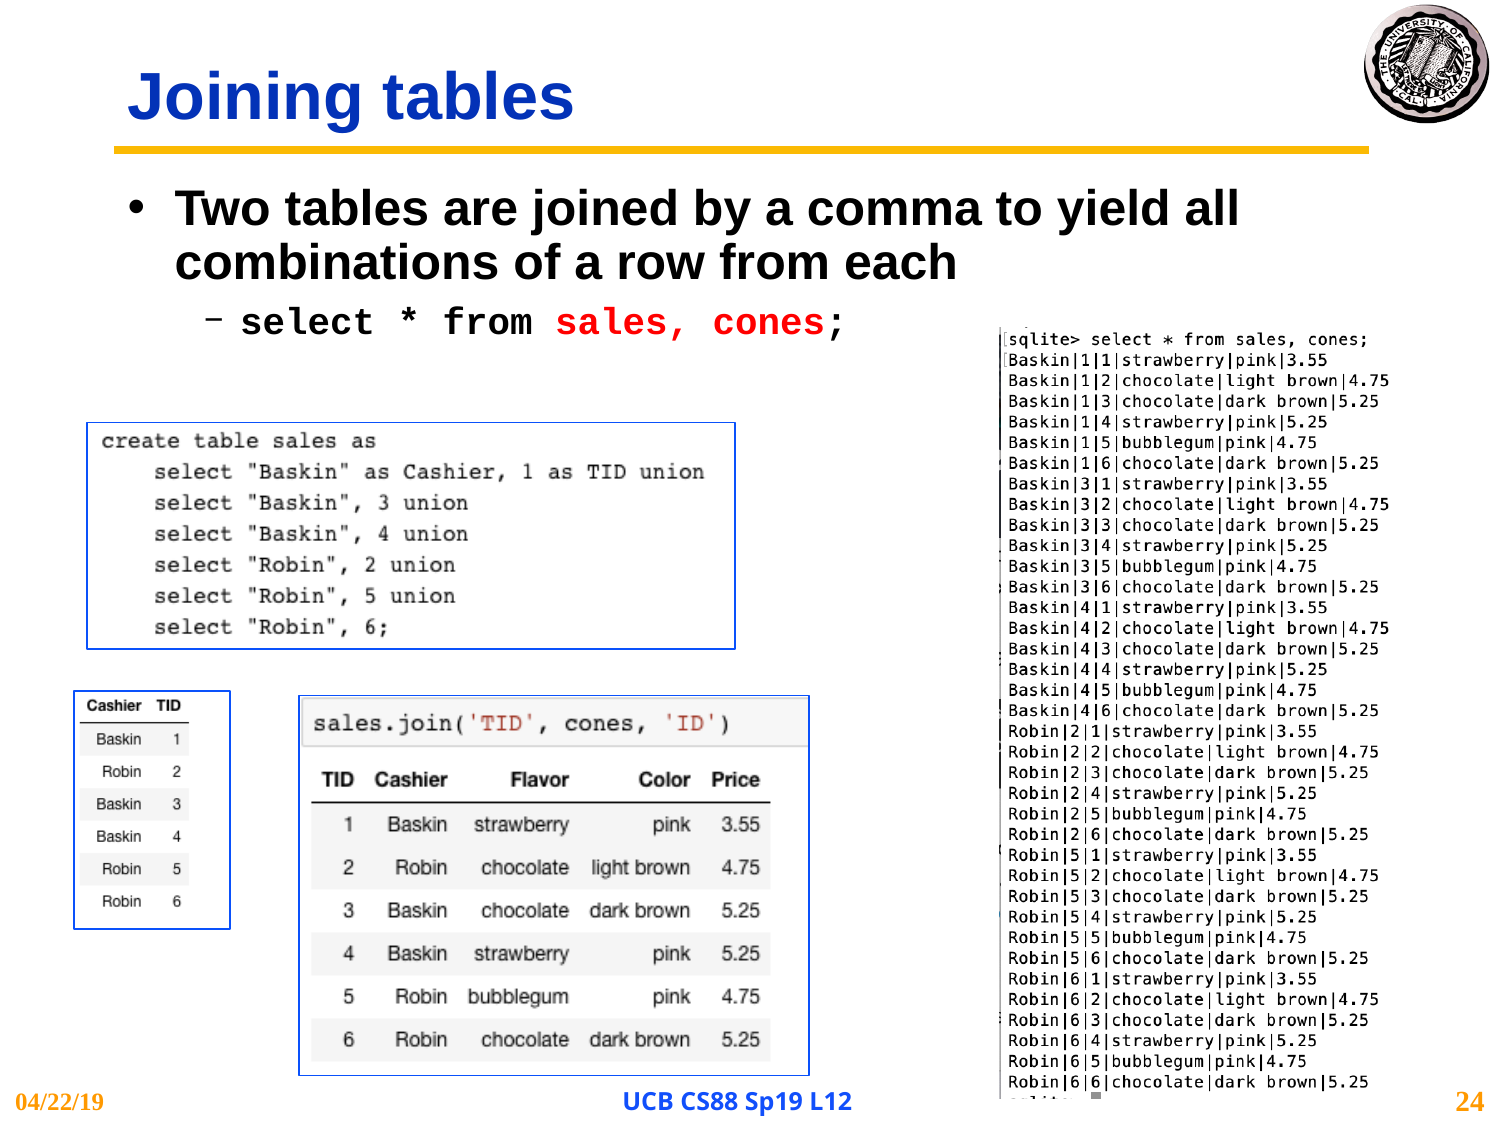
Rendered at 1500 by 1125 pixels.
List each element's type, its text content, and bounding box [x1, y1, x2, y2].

title Joining tables [112, 37, 1375, 159]
list Two tables are joined by a comma to yield all combinations of a row from each select * from sales, cones; [112, 174, 1363, 1038]
footer UCB CS88 Sp19 L12 [500, 1074, 975, 1125]
picture [87, 422, 735, 649]
picture [74, 691, 230, 929]
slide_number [0, 1074, 250, 1125]
picture [999, 327, 1401, 1099]
picture [1350, 0, 1500, 127]
slide_number 24 [1412, 1074, 1500, 1125]
picture [299, 695, 809, 1076]
